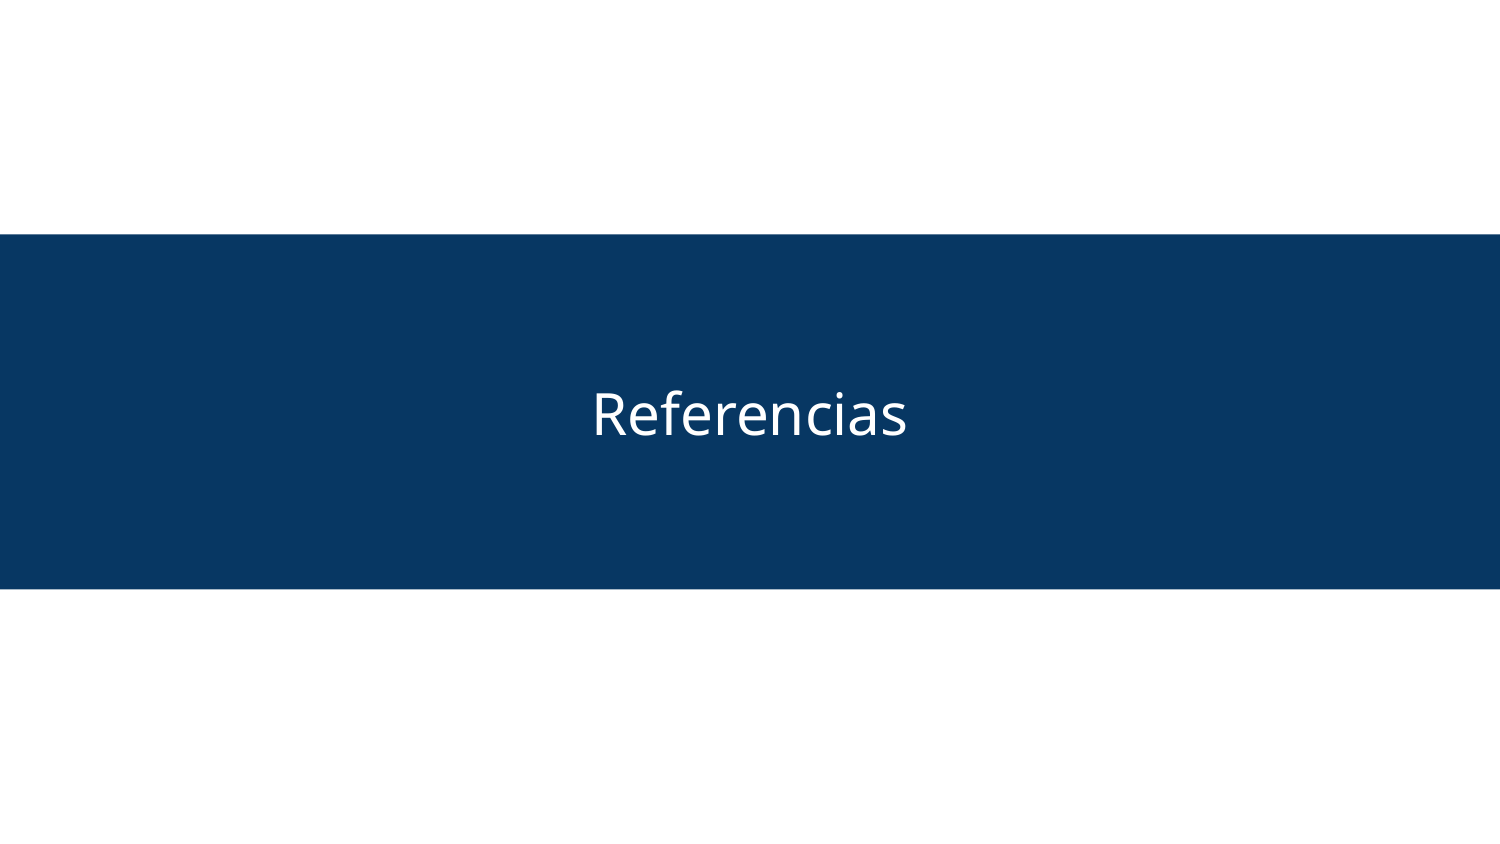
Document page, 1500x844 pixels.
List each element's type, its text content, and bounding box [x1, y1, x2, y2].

title Referencias [0, 234, 1500, 590]
